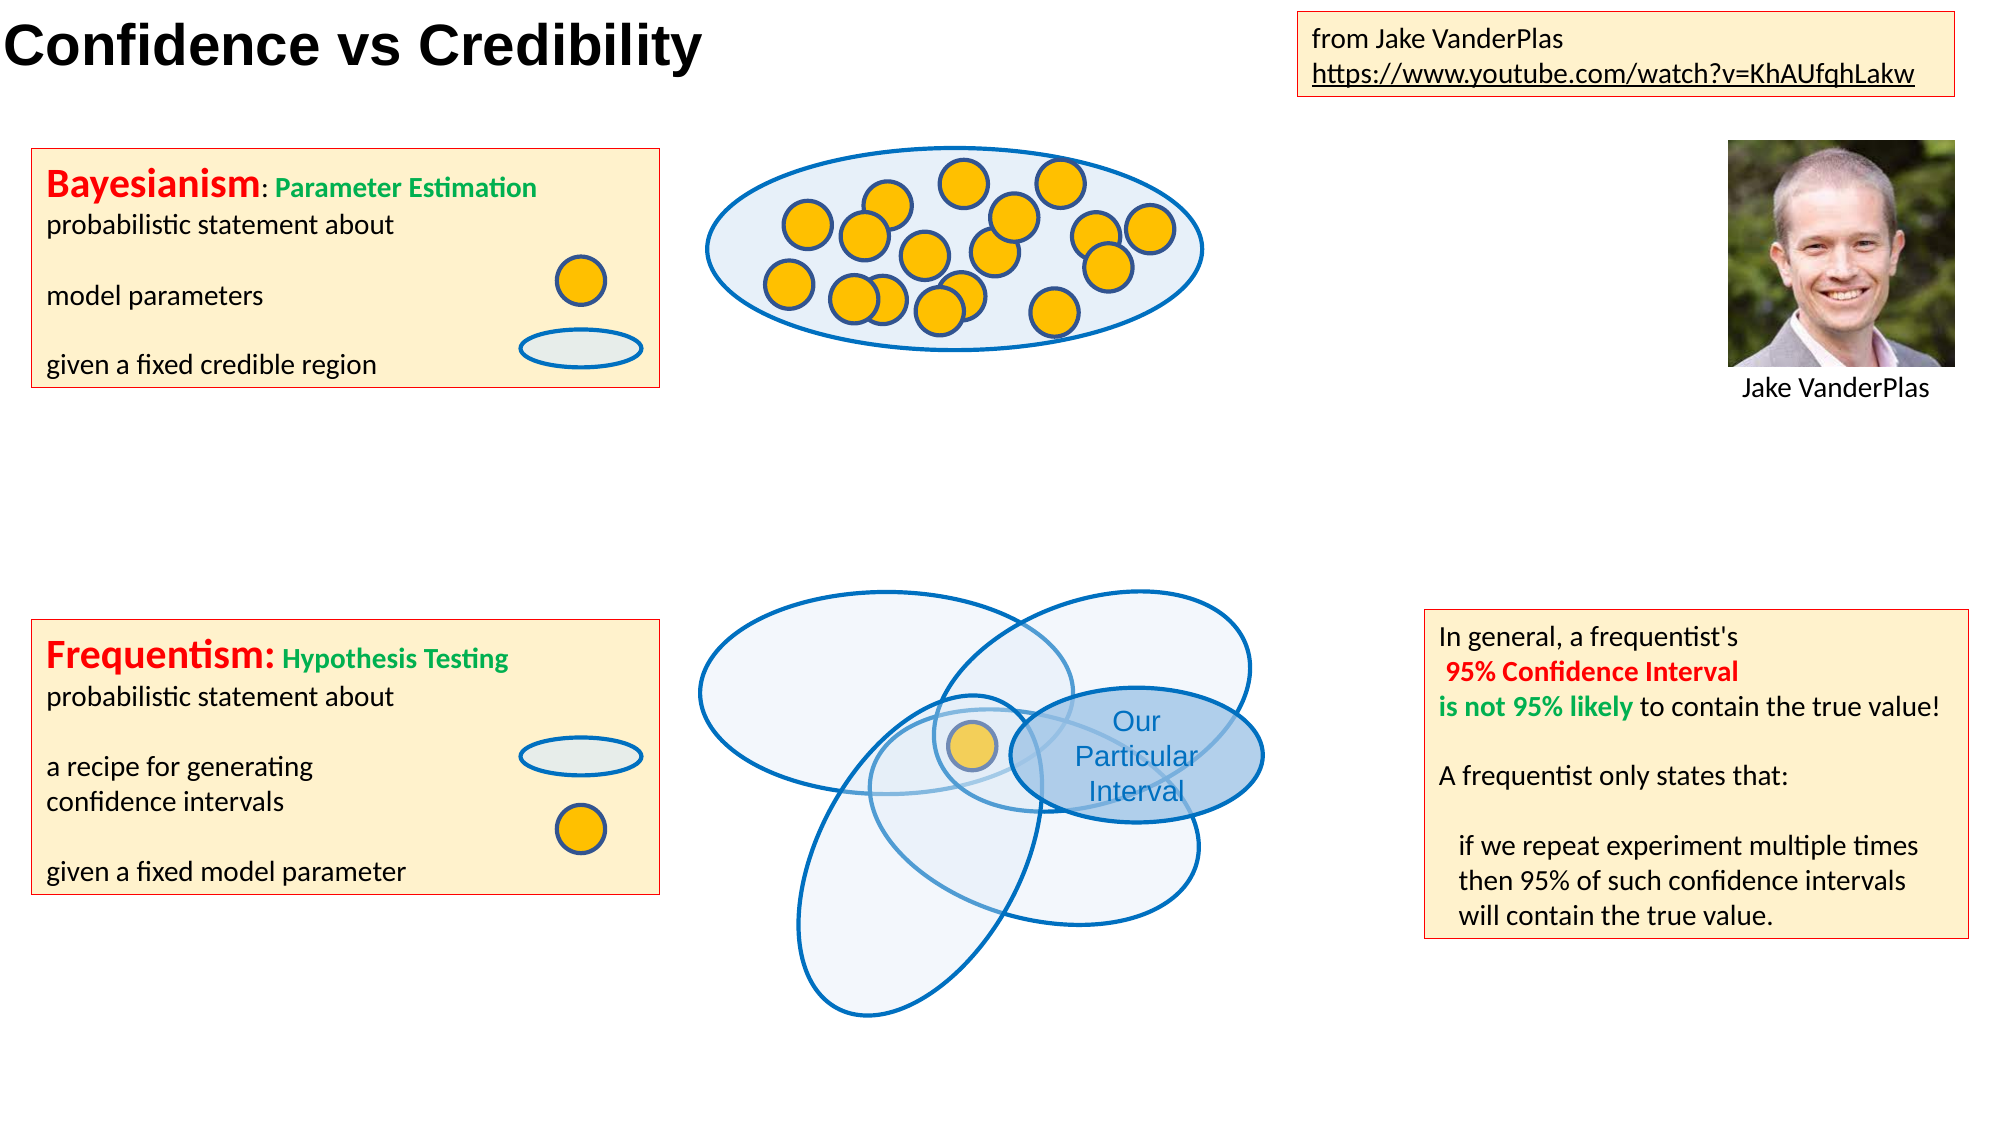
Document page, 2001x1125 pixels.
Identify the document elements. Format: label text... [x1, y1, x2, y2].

picture [1728, 140, 1955, 367]
text_box [518, 327, 644, 370]
text_box Bayesianism: Parameter Estimation probabilistic statement about model parameters given a fixed credible region [31, 148, 660, 388]
text_box from Jake VanderPlas https://www.youtube.com/watch?v=KhAUfqhLakw [1297, 11, 1955, 97]
text_box [898, 229, 952, 283]
text_box Jake VanderPlas [1703, 360, 1969, 411]
text_box [1034, 157, 1087, 211]
text_box [554, 254, 608, 307]
text_box [988, 191, 1041, 244]
text_box [940, 589, 1253, 718]
text_box [868, 273, 910, 327]
text_box [838, 209, 892, 263]
text_box In general, a frequentist's 95% Confidence Interval is not 95% likely to contain the true value! A frequentist only states that: if we repeat experiment multiple times then 95% of such confidence intervals will contain the true value. [1424, 609, 1969, 939]
text_box [1005, 813, 1201, 928]
text_box [762, 258, 816, 311]
text_box [1043, 804, 1062, 814]
text_box [827, 272, 881, 326]
text_box [1028, 286, 1081, 339]
text_box [1082, 241, 1135, 294]
text_box [913, 284, 967, 338]
text_box [1123, 202, 1177, 256]
text_box Confidence vs Credibility [0, 0, 742, 85]
text_box [937, 270, 988, 323]
text_box [554, 802, 608, 856]
text_box Our Particular Interval [1008, 685, 1265, 825]
text_box [1069, 210, 1123, 260]
text_box [698, 589, 1021, 793]
text_box [937, 157, 991, 211]
text_box [861, 179, 914, 232]
text_box [968, 226, 1022, 279]
text_box [781, 198, 835, 252]
text_box Frequentism: Hypothesis Testing probabilistic statement about a recipe for generating confidence intervals given a fixed model parameter [31, 619, 660, 895]
text_box [518, 735, 644, 778]
text_box [705, 145, 1205, 353]
text_box [796, 693, 1044, 1018]
